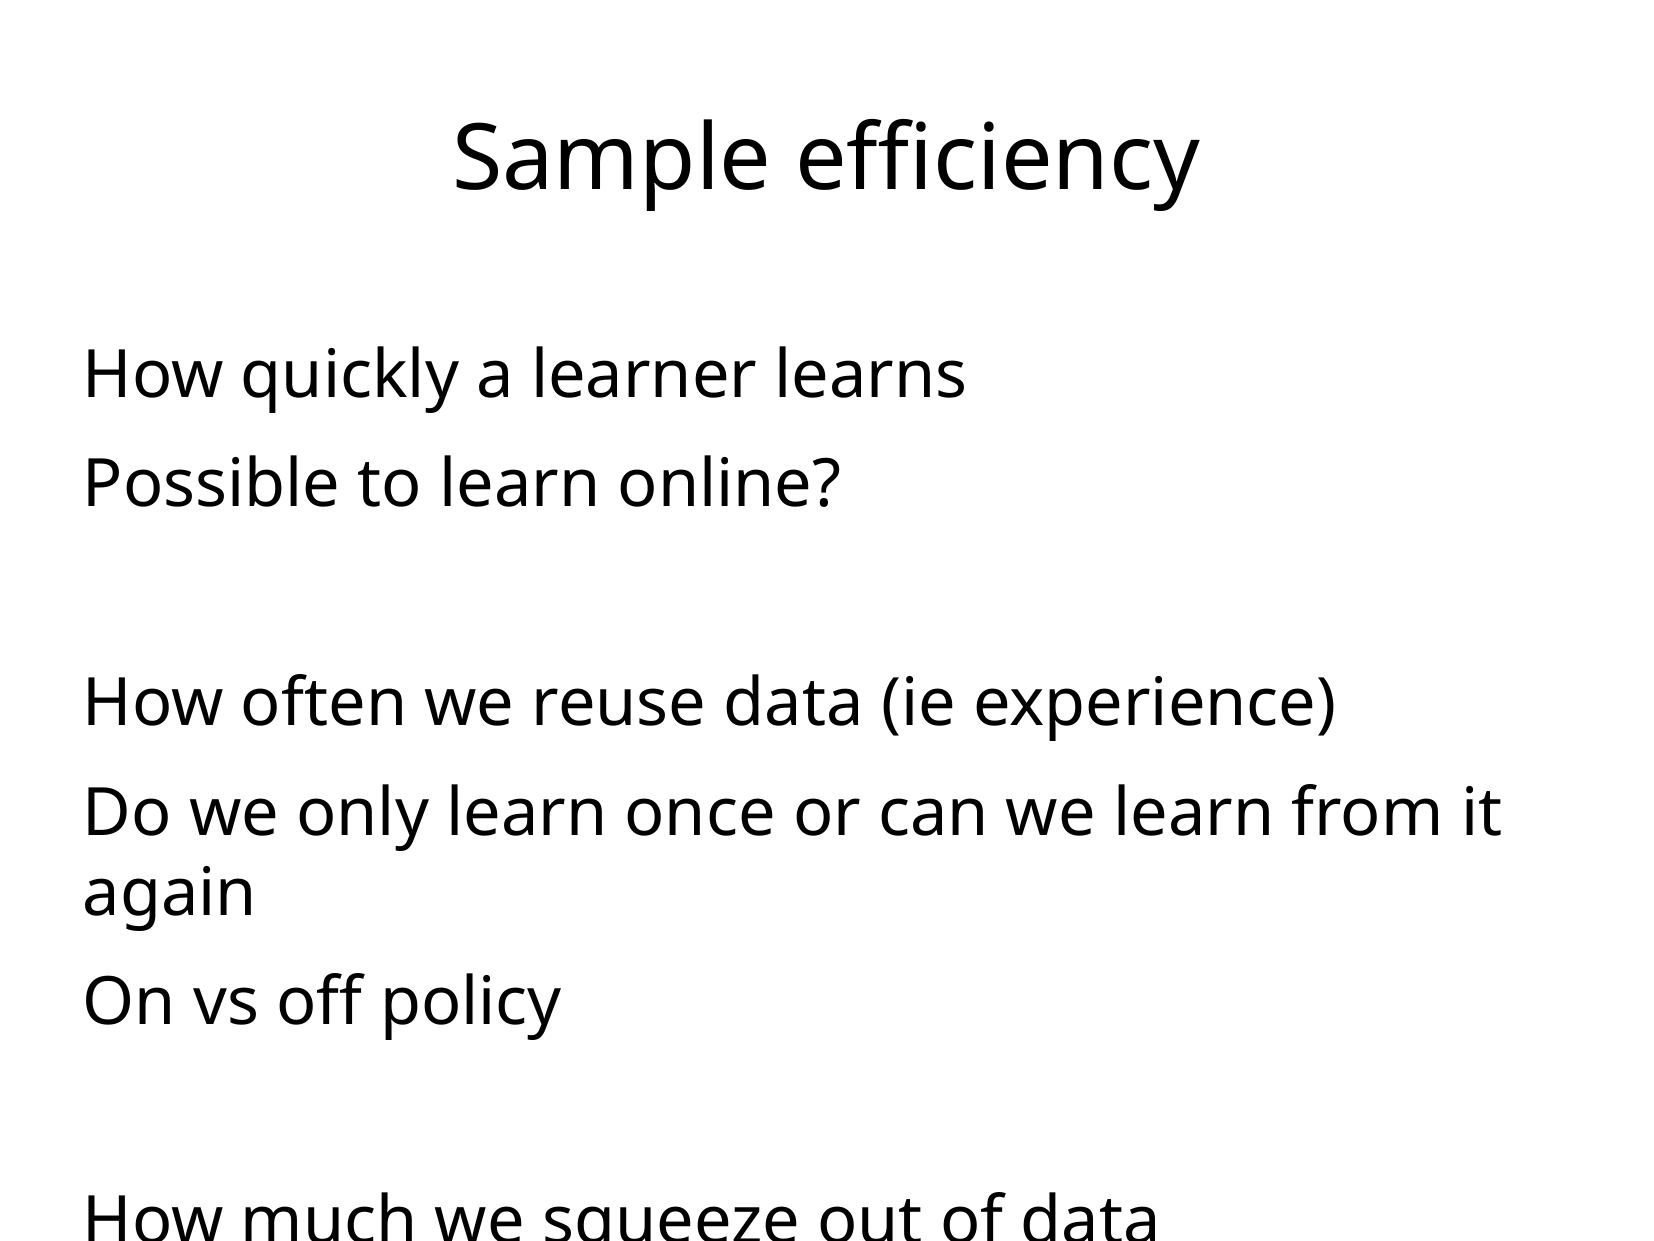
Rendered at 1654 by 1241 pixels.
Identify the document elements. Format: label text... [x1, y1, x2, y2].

list How quickly a learner learns Possible to learn online? How often we reuse data (ie experience) Do we only learn once or can we learn from it again On vs off policy How much we squeeze out of data Learn a value function, learn a environment model etc [82, 330, 1571, 1182]
title Sample efficiency [82, 49, 1571, 257]
